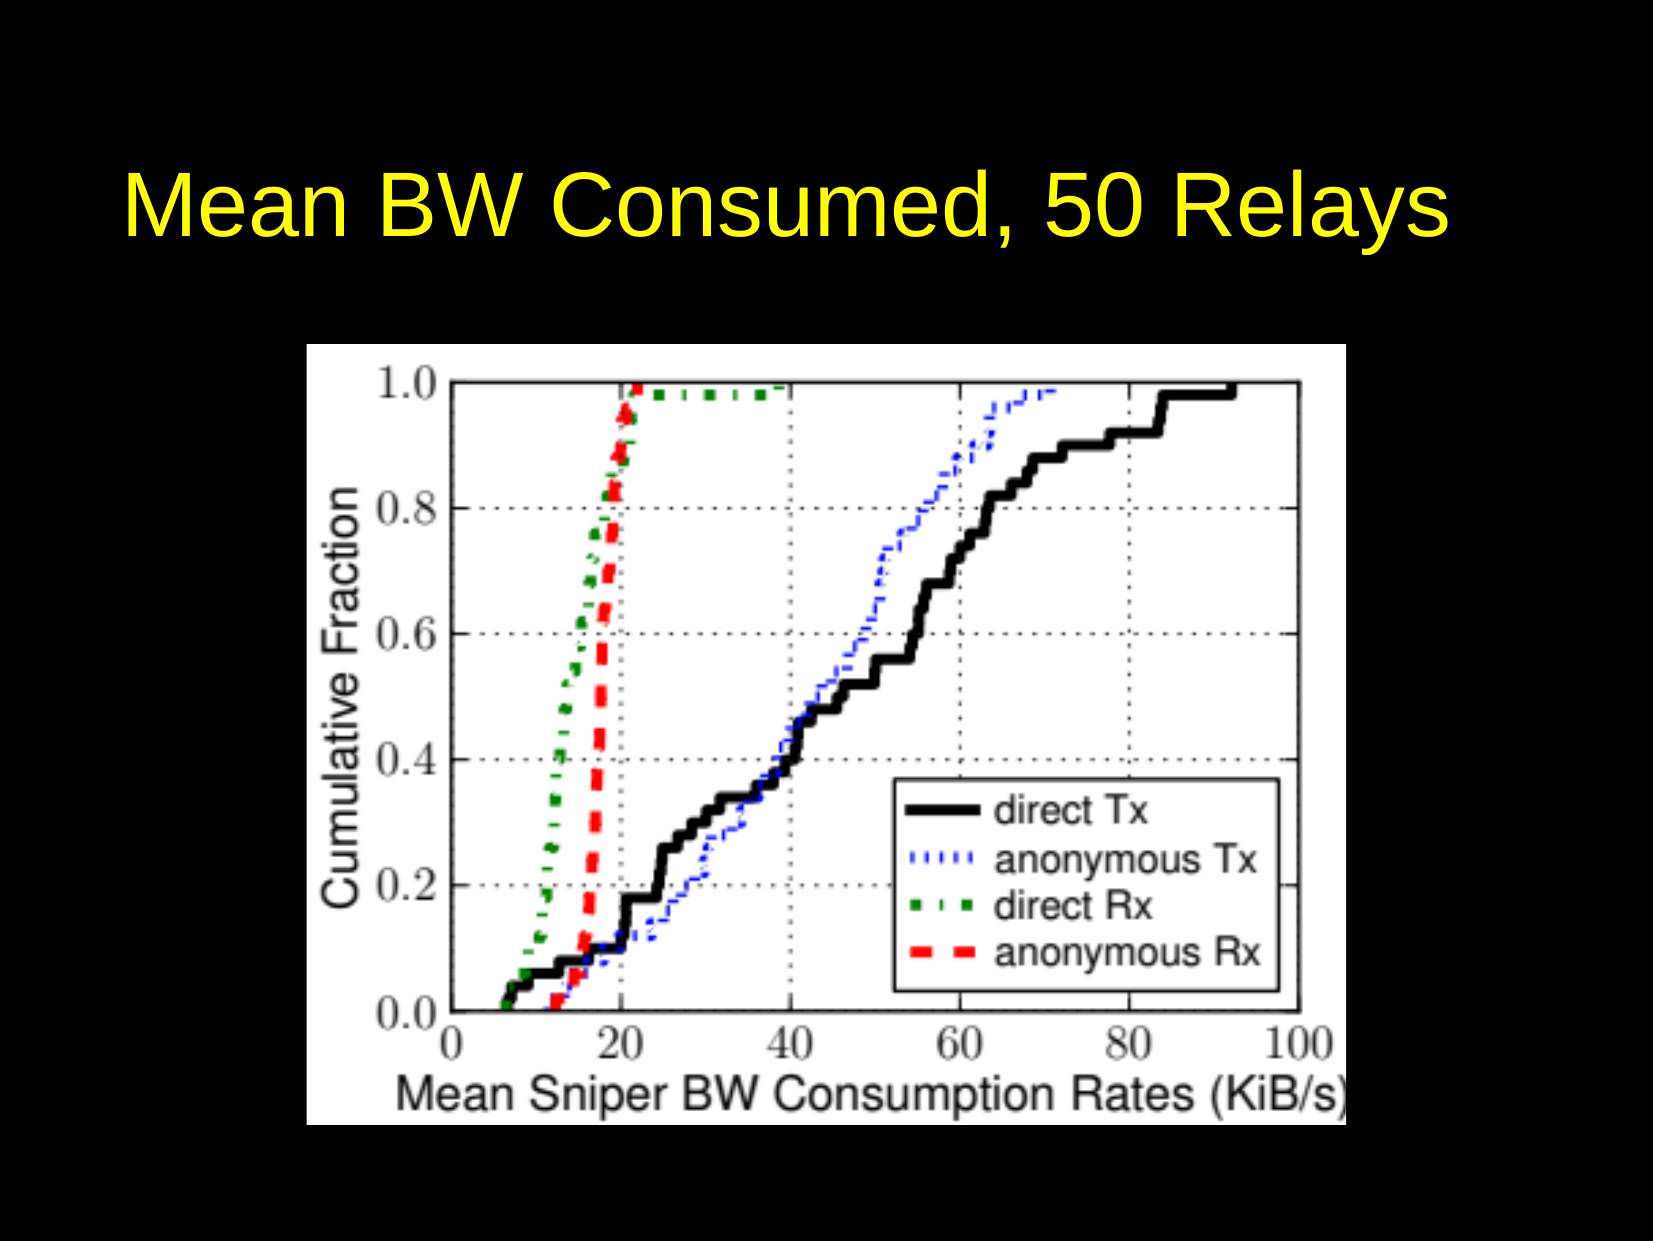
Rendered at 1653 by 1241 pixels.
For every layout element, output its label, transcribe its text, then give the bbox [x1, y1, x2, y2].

title Mean BW Consumed, 50 Relays [121, 102, 1532, 309]
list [121, 344, 1532, 1125]
